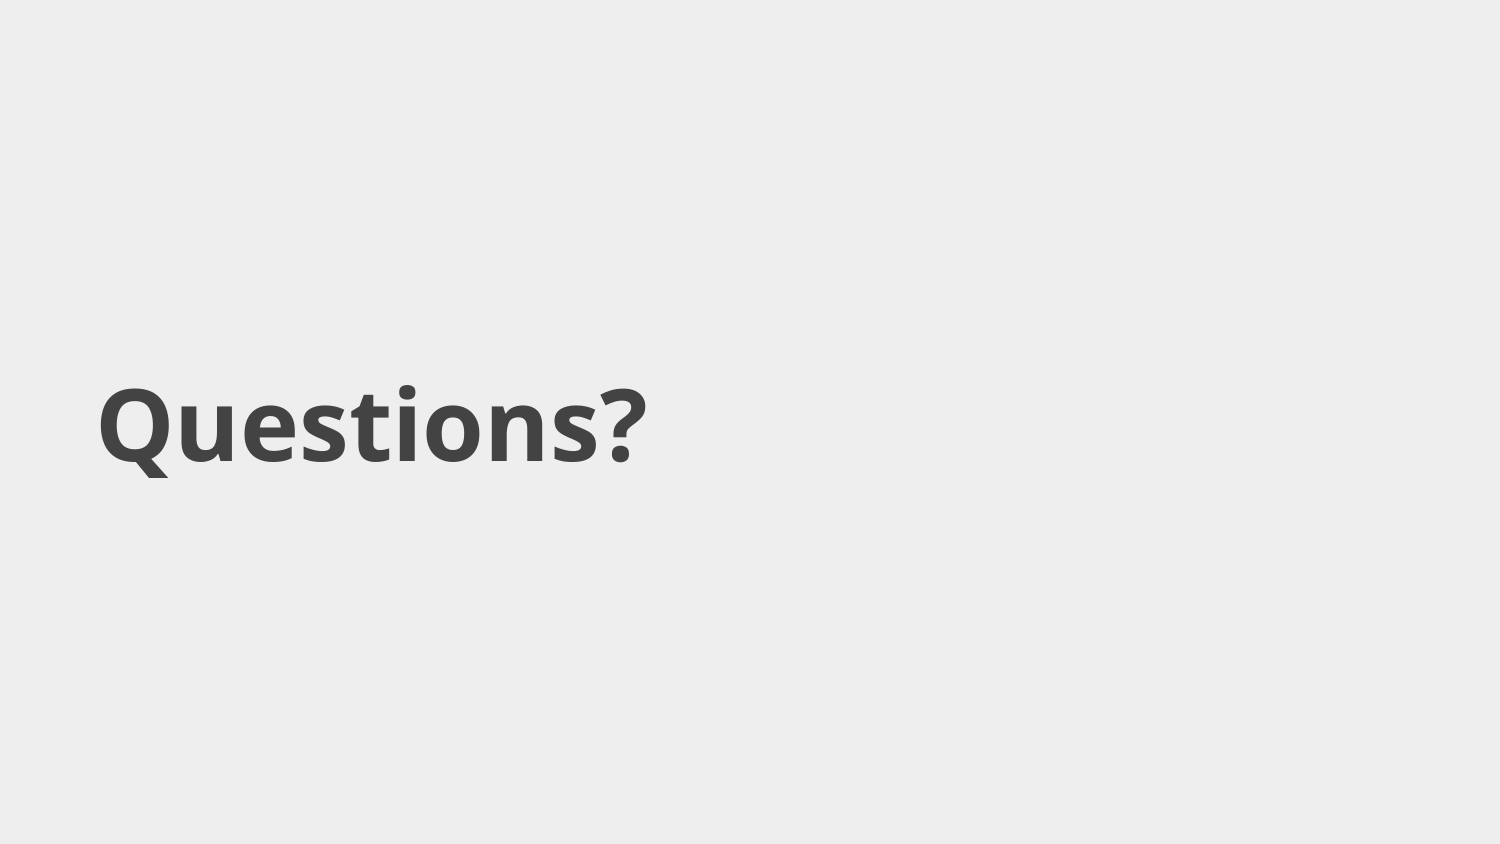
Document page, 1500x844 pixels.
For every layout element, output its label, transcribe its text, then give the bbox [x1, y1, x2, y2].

title Questions? [80, 86, 1102, 758]
